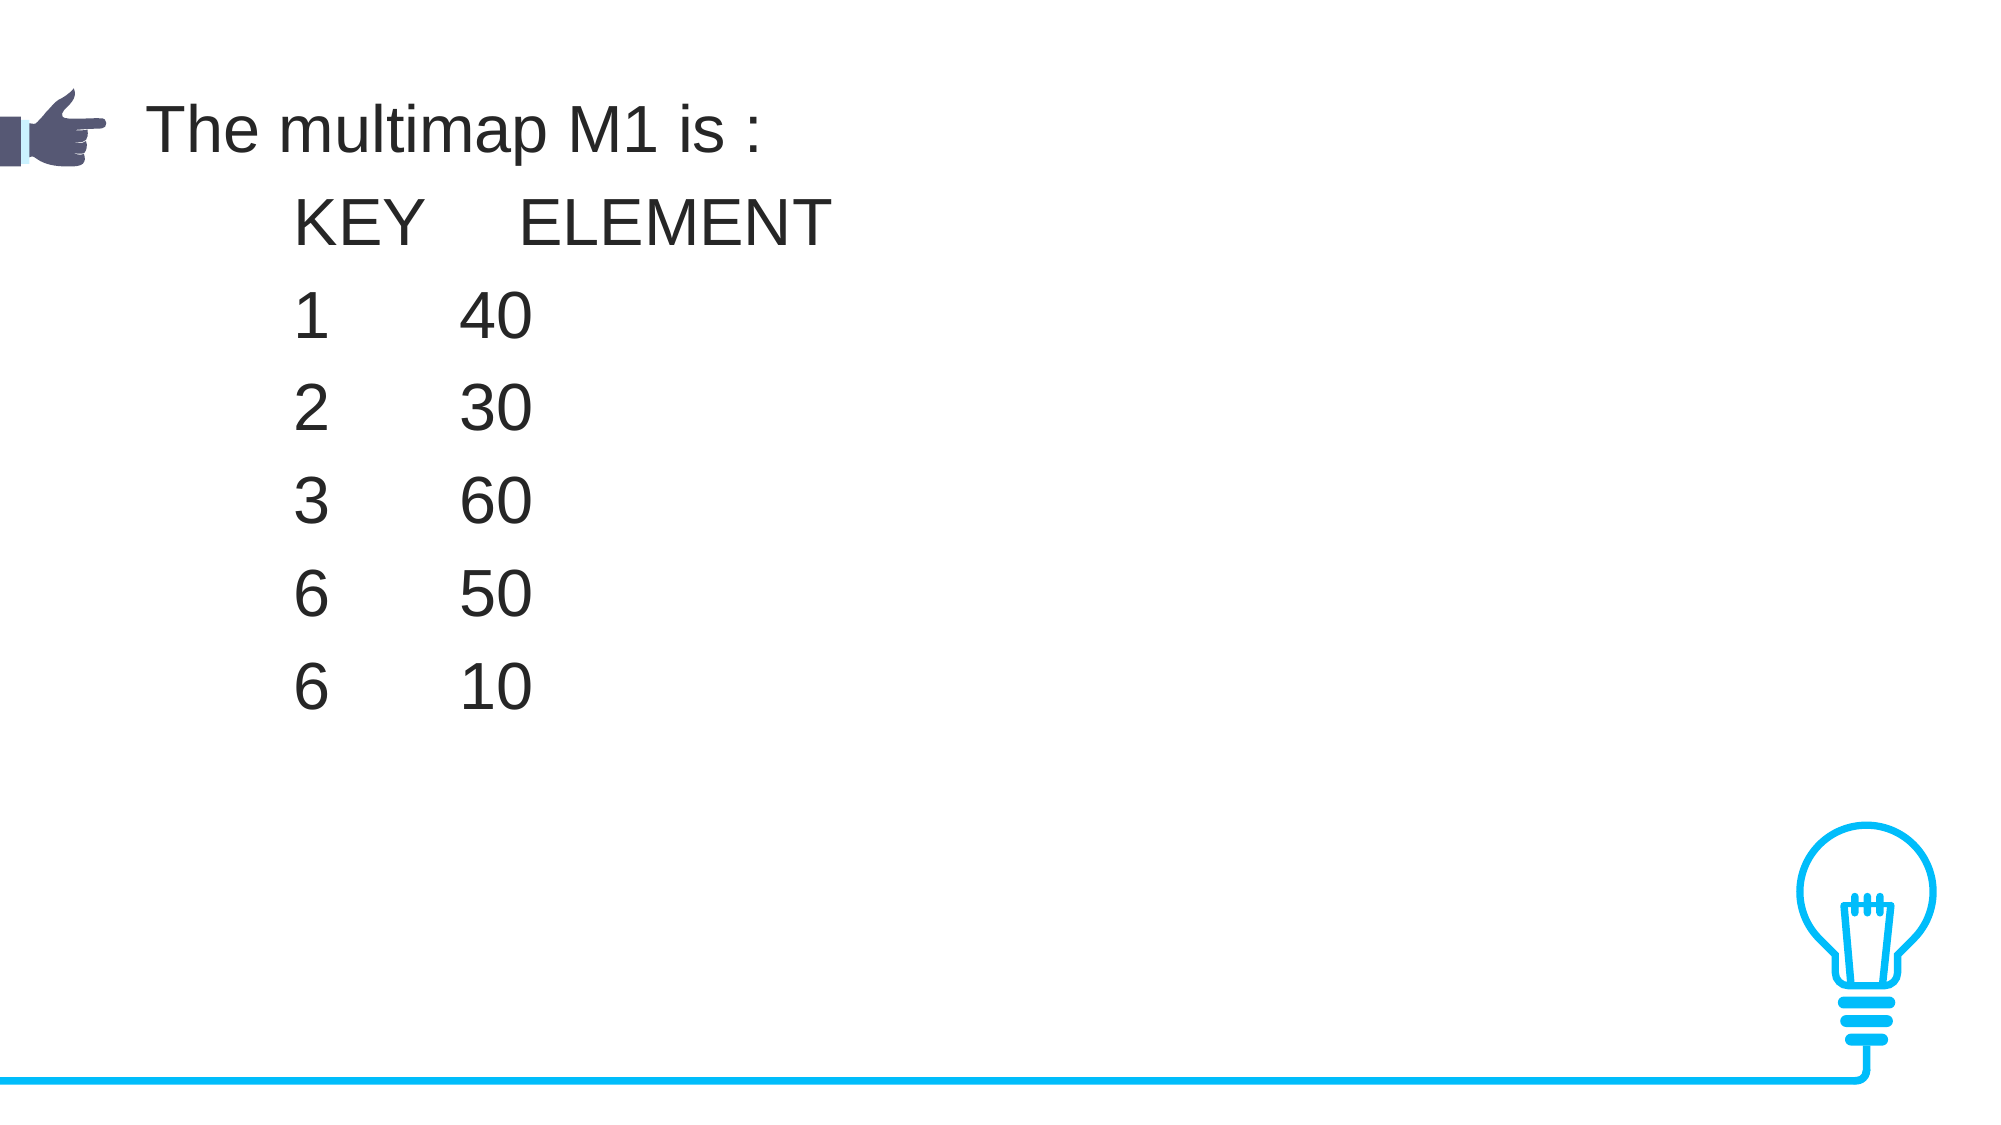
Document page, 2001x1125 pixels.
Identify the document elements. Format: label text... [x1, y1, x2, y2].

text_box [0, 88, 107, 167]
list The multimap M1 is : KEY ELEMENT 1 40 2 30 3 60 6 50 6 10 [130, 46, 1927, 773]
